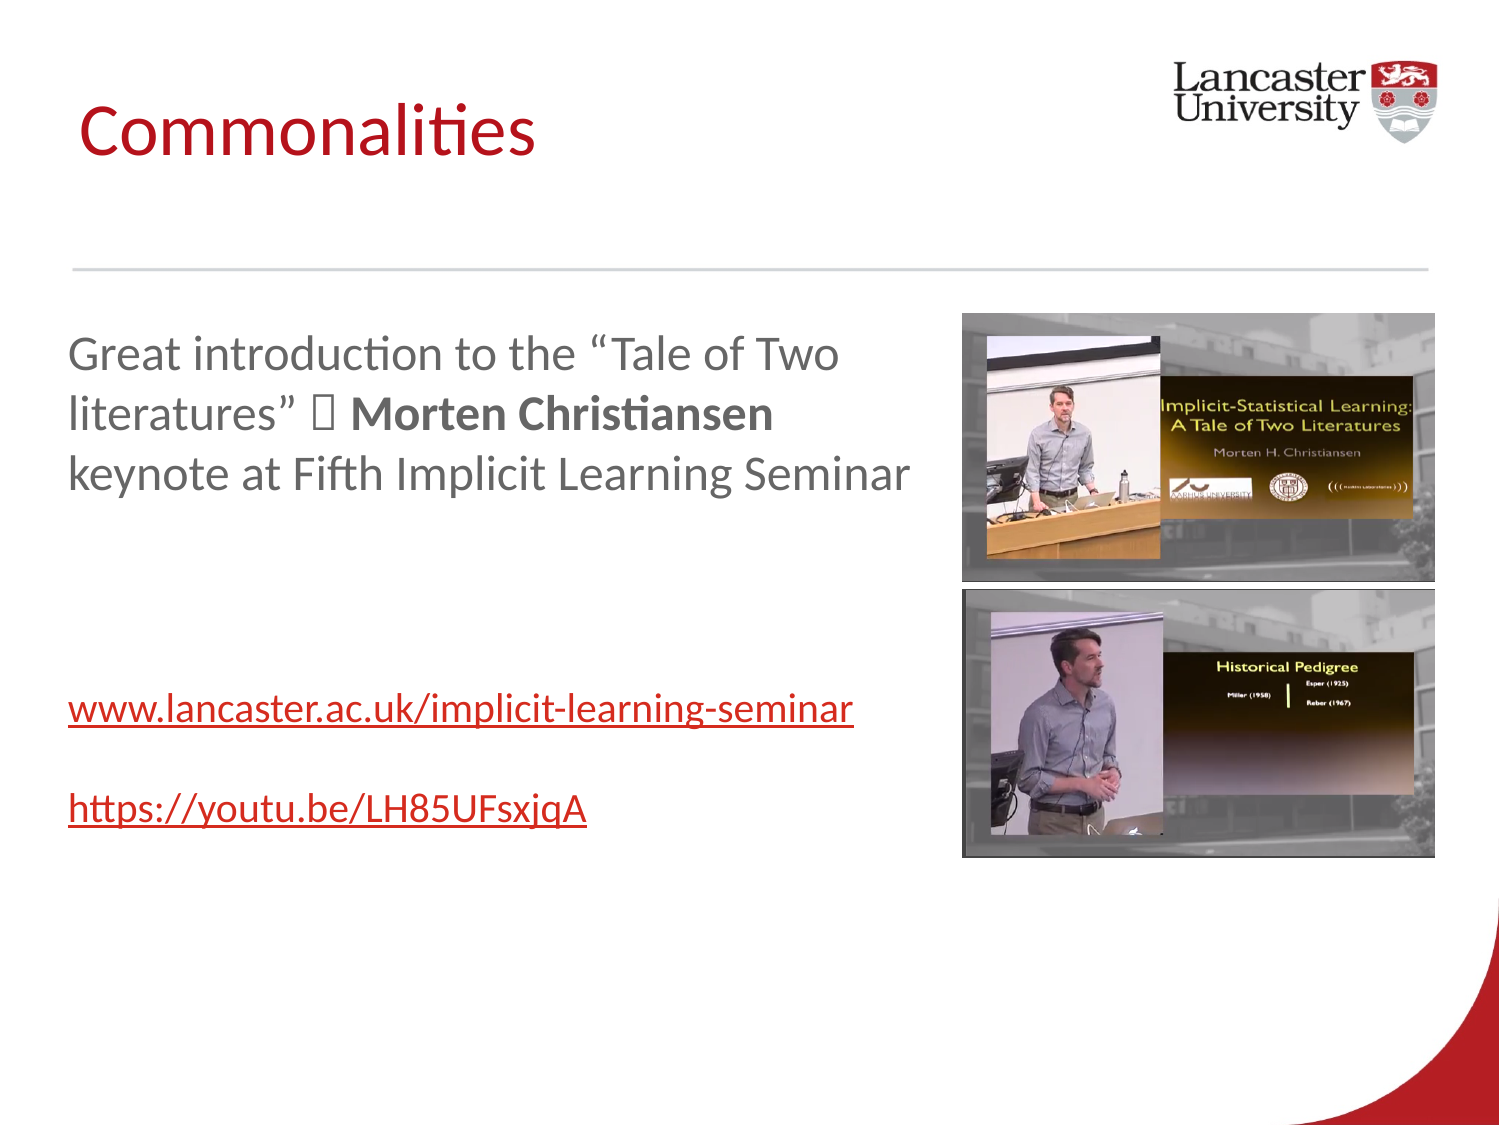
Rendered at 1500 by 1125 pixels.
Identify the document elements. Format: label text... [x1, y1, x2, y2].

title Commonalities [64, 90, 1176, 279]
picture [0, 0, 1499, 1125]
text_box Great introduction to the “Tale of Two literatures”  Morten Christiansen keynote at Fifth Implicit Learning Seminar www.lancaster.ac.uk/implicit-learning-seminar https://youtu.be/LH85UFsxjqA [53, 313, 928, 838]
